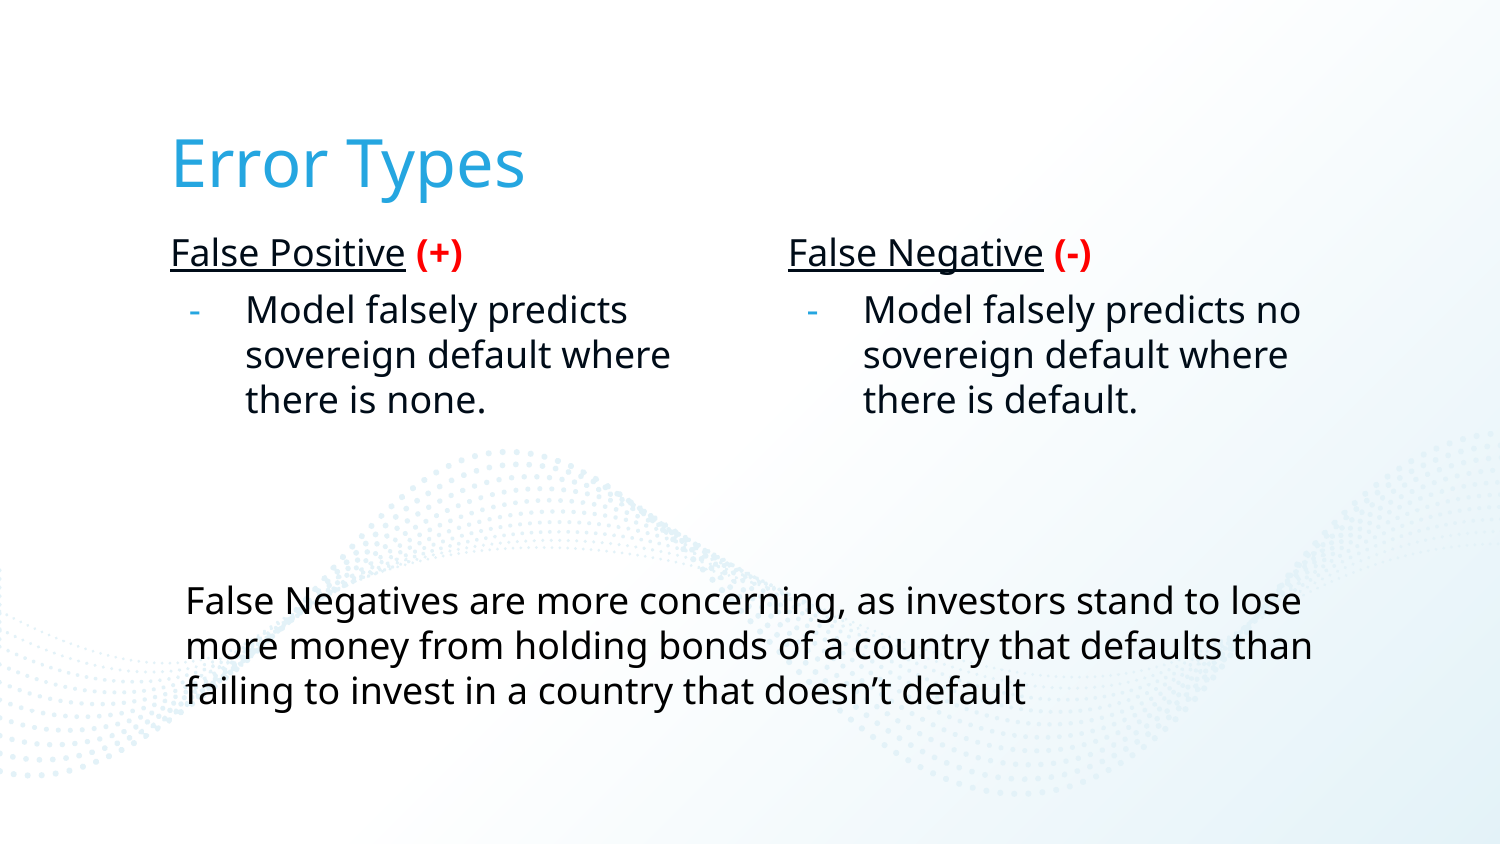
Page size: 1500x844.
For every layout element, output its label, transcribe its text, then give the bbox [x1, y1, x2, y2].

list False Negative (-) Model falsely predicts no sovereign default where there is default. [787, 222, 1330, 449]
title Error Types [170, 137, 1330, 203]
list False Positive (+) Model falsely predicts sovereign default where there is none. [170, 222, 712, 449]
text_box False Negatives are more concerning, as investors stand to lose more money from holding bonds of a country that defaults than failing to invest in a country that doesn’t default [170, 561, 1330, 727]
